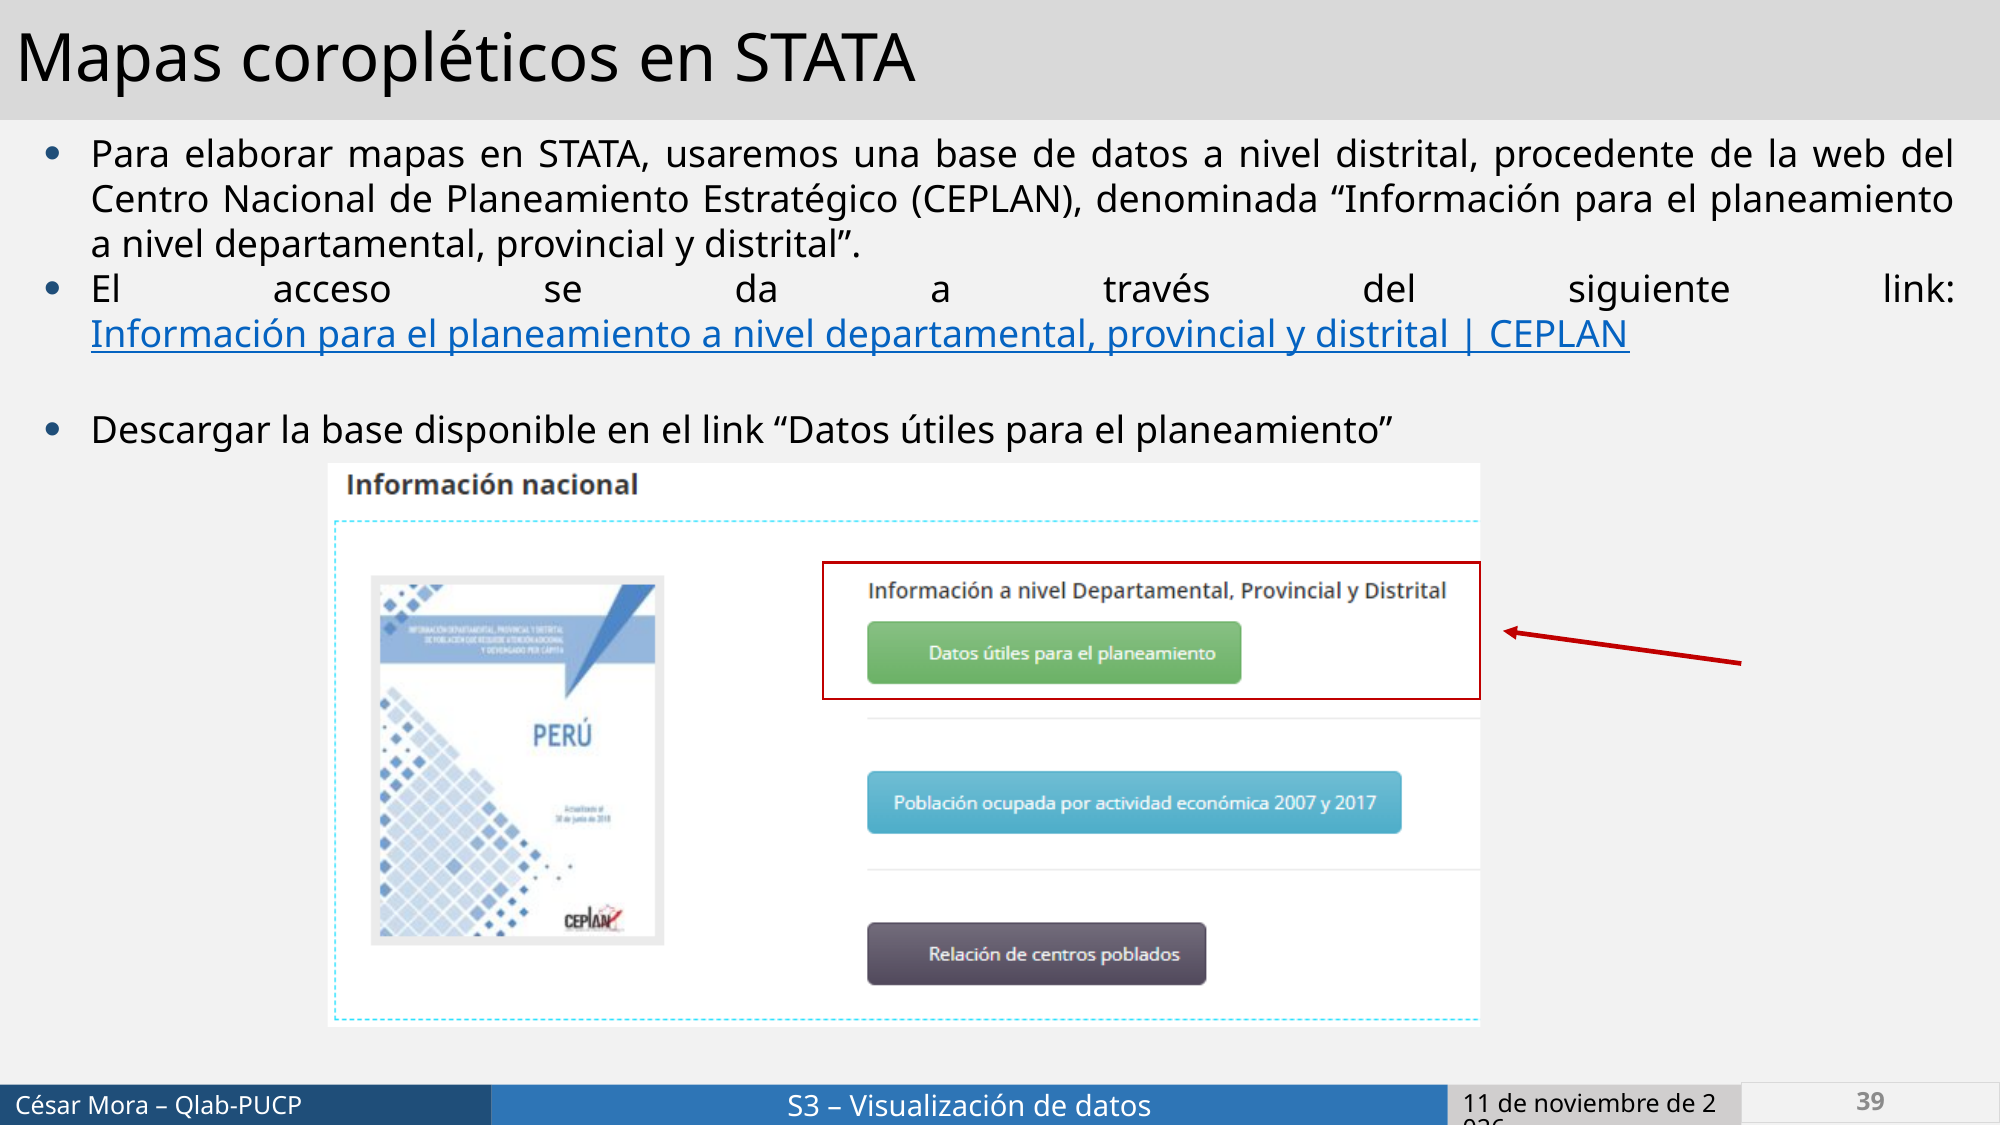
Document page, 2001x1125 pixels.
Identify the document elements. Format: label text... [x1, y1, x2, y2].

slide_number Junio de 2022 [1448, 1084, 1742, 1125]
title Mapas coropléticos en STATA [0, 0, 2000, 120]
footer S3 – Visualización de datos [492, 1084, 1448, 1125]
text_box Para elaborar mapas en STATA, usaremos una base de datos a nivel distrital, procedente de la web del Centro Nacional de Planeamiento Estratégico (CEPLAN), denominada “Información para el planeamiento a nivel departamental, provincial y distrital”. El acceso se da a través del siguiente link: Información para el planeamiento a nivel departamental, provincial y distrital | CEPLAN Descargar la base disponible en el link “Datos útiles para el planeamiento” [28, 122, 1971, 462]
slide_number 39 [1741, 1082, 2000, 1123]
picture [327, 463, 1481, 1028]
text_box César Mora – Qlab-PUCP [0, 1084, 492, 1125]
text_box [1502, 630, 1742, 664]
